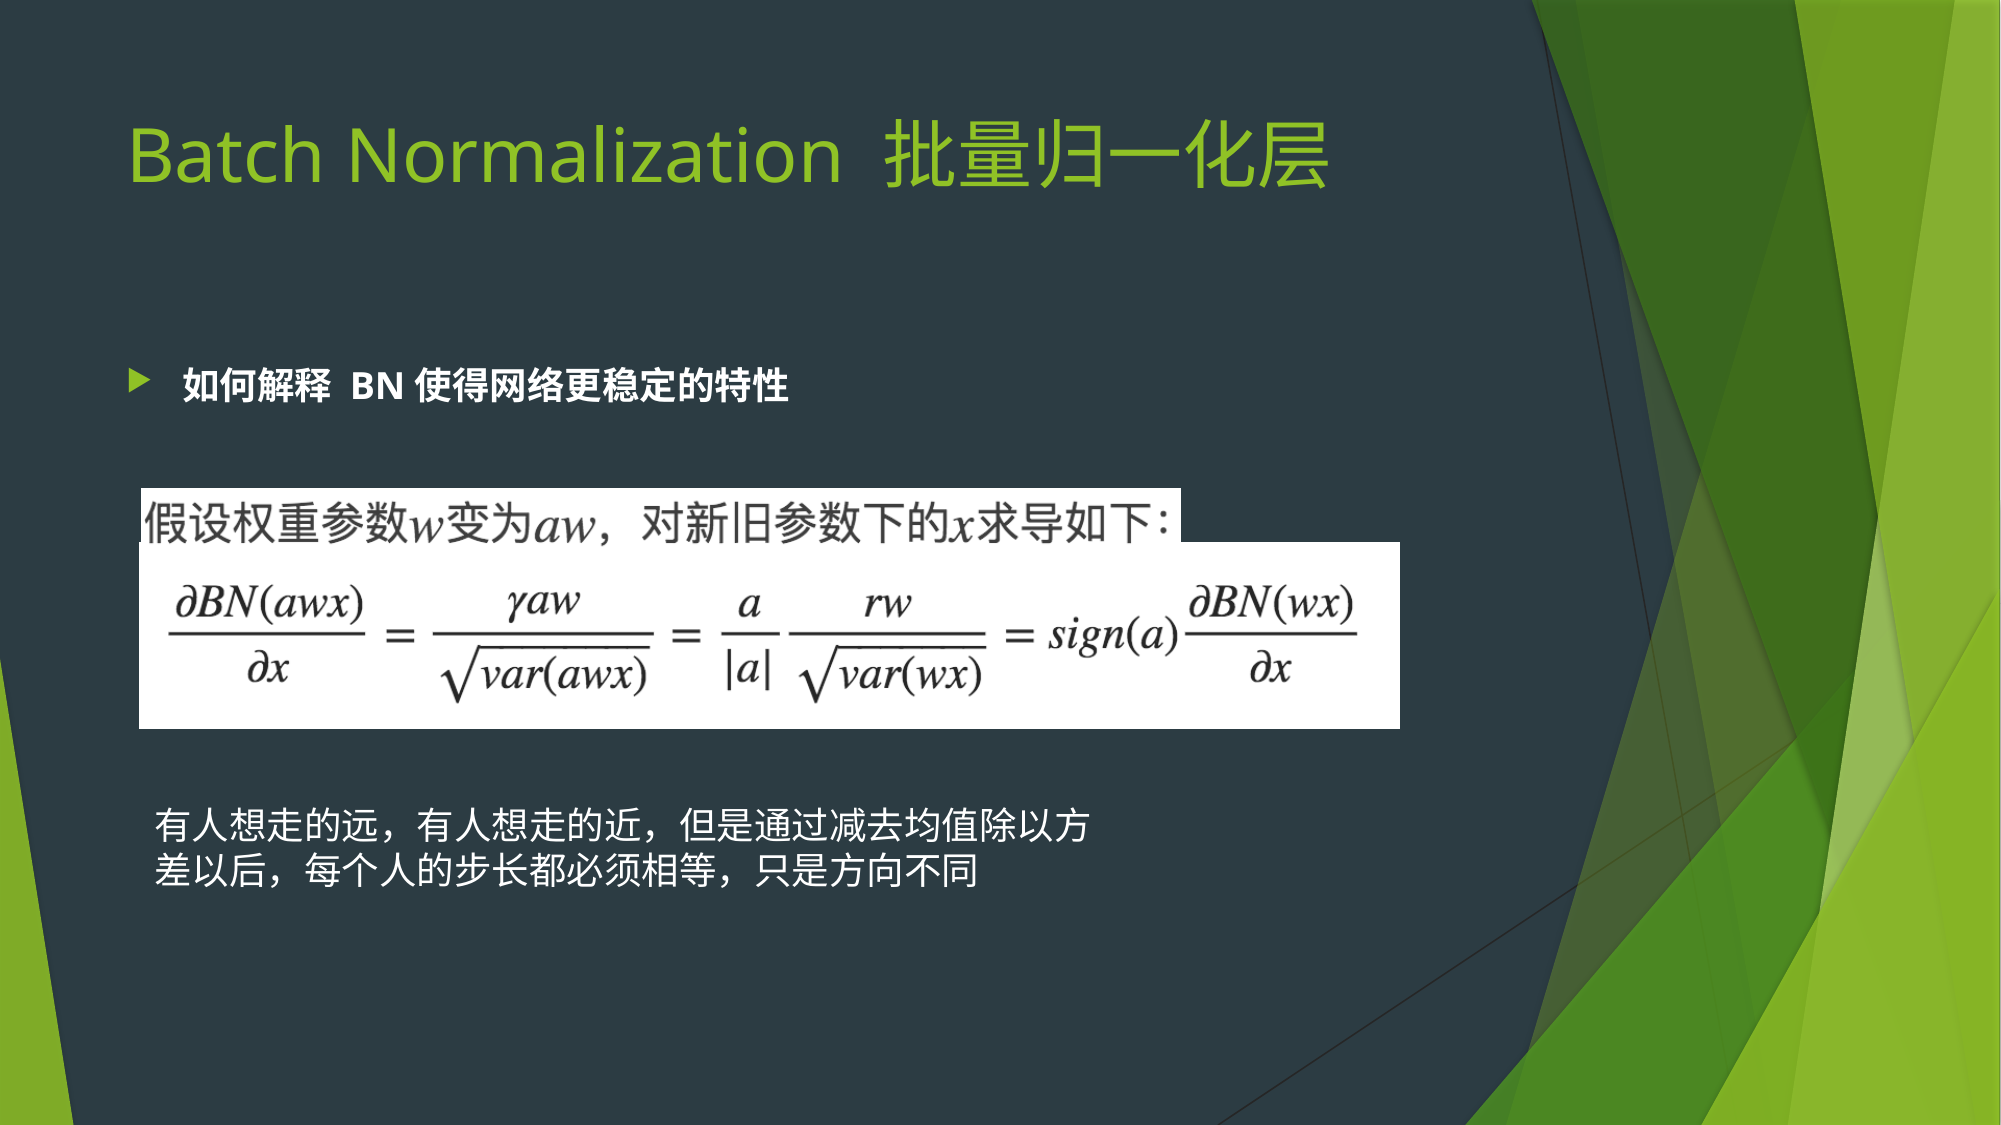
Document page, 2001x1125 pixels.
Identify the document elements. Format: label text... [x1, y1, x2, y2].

text_box 有人想走的远，有人想走的近，但是通过减去均值除以方差以后，每个人的步长都必须相等，只是方向不同 [139, 794, 1140, 900]
title Batch Normalization 批量归一化层 [111, 99, 1522, 317]
picture [138, 488, 1401, 729]
list 如何解释 BN使得网络更稳定的特性 [111, 354, 1522, 992]
